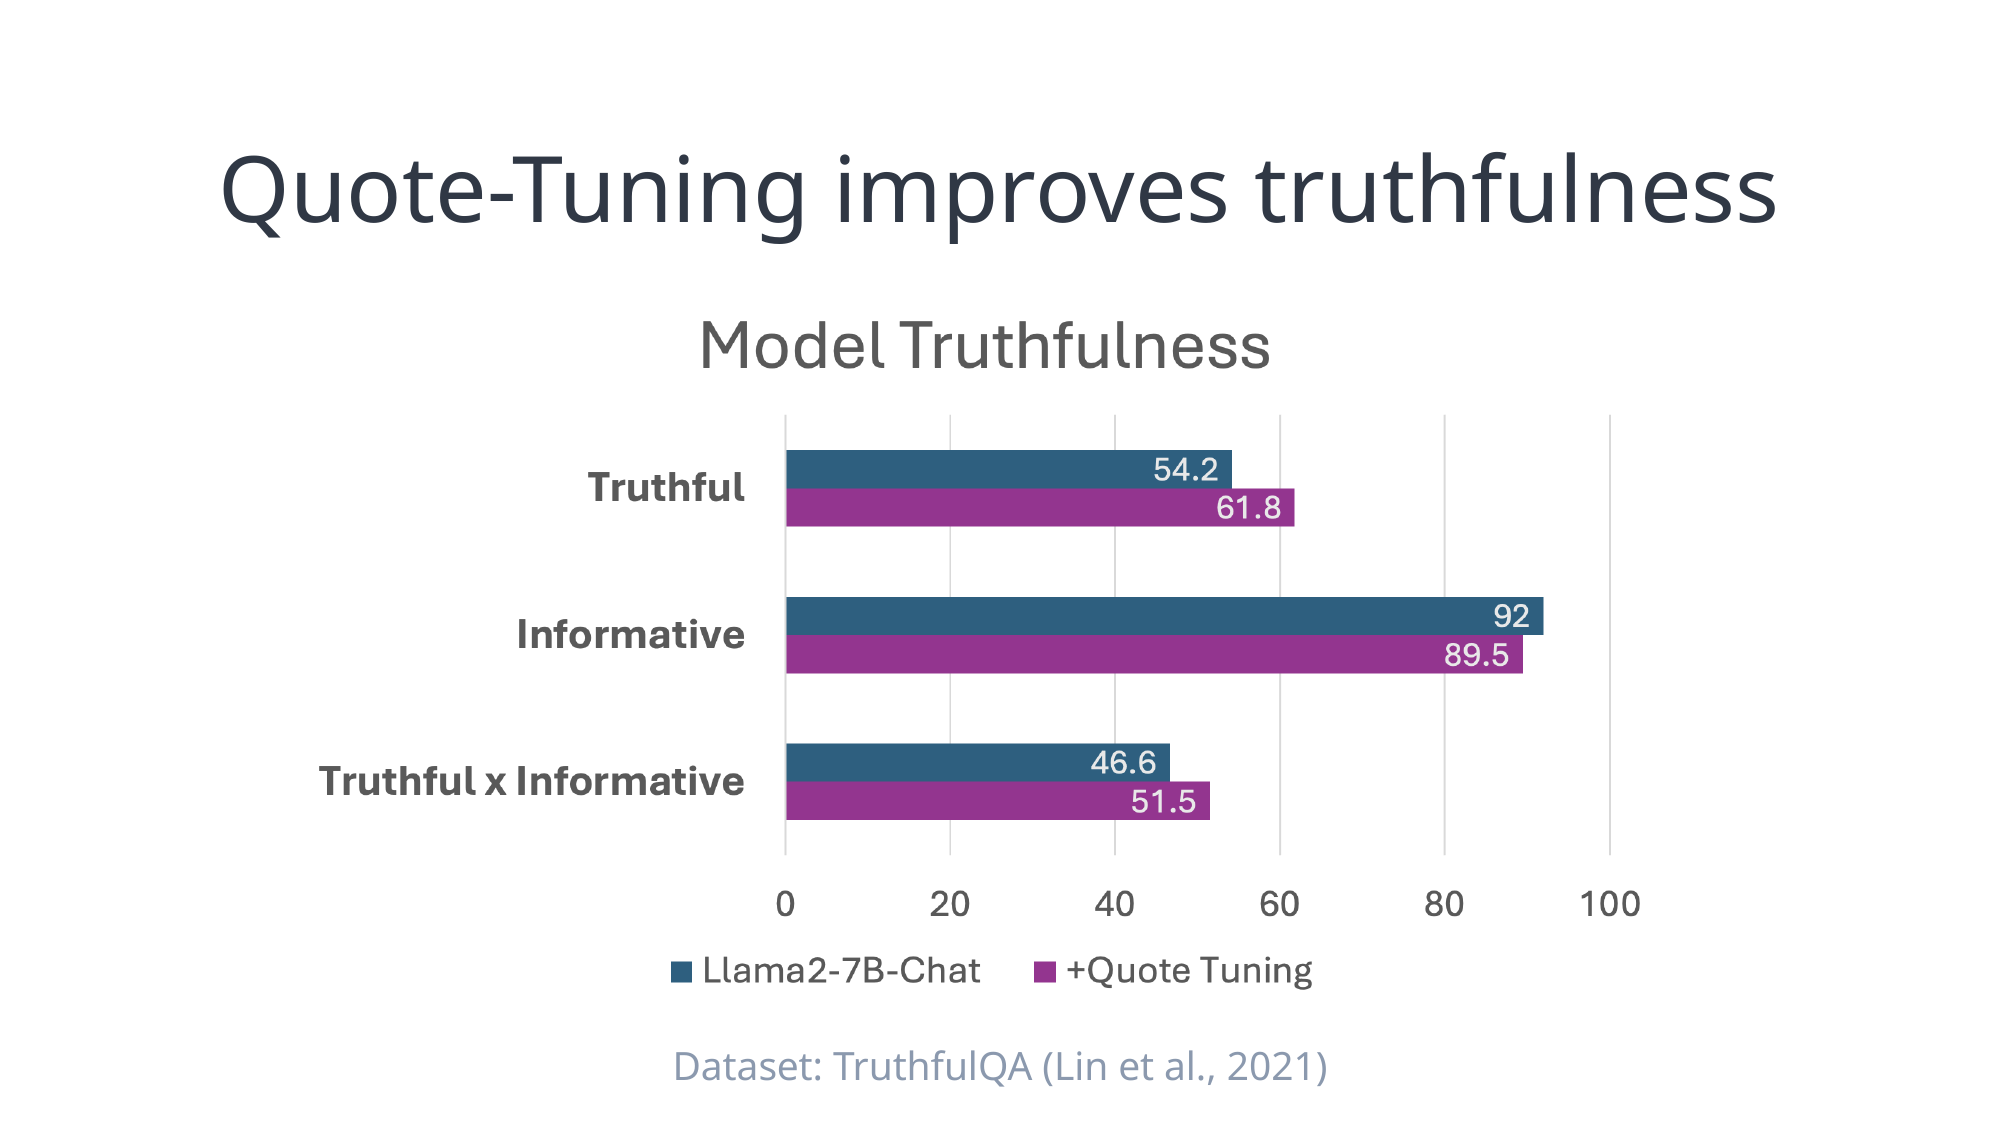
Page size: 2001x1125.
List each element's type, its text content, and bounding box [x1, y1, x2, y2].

text_box Dataset: TruthfulQA (Lin et al., 2021) [395, 1034, 1605, 1096]
title Quote-Tuning improves truthfulness [137, 35, 1863, 253]
picture [195, 264, 1805, 1021]
